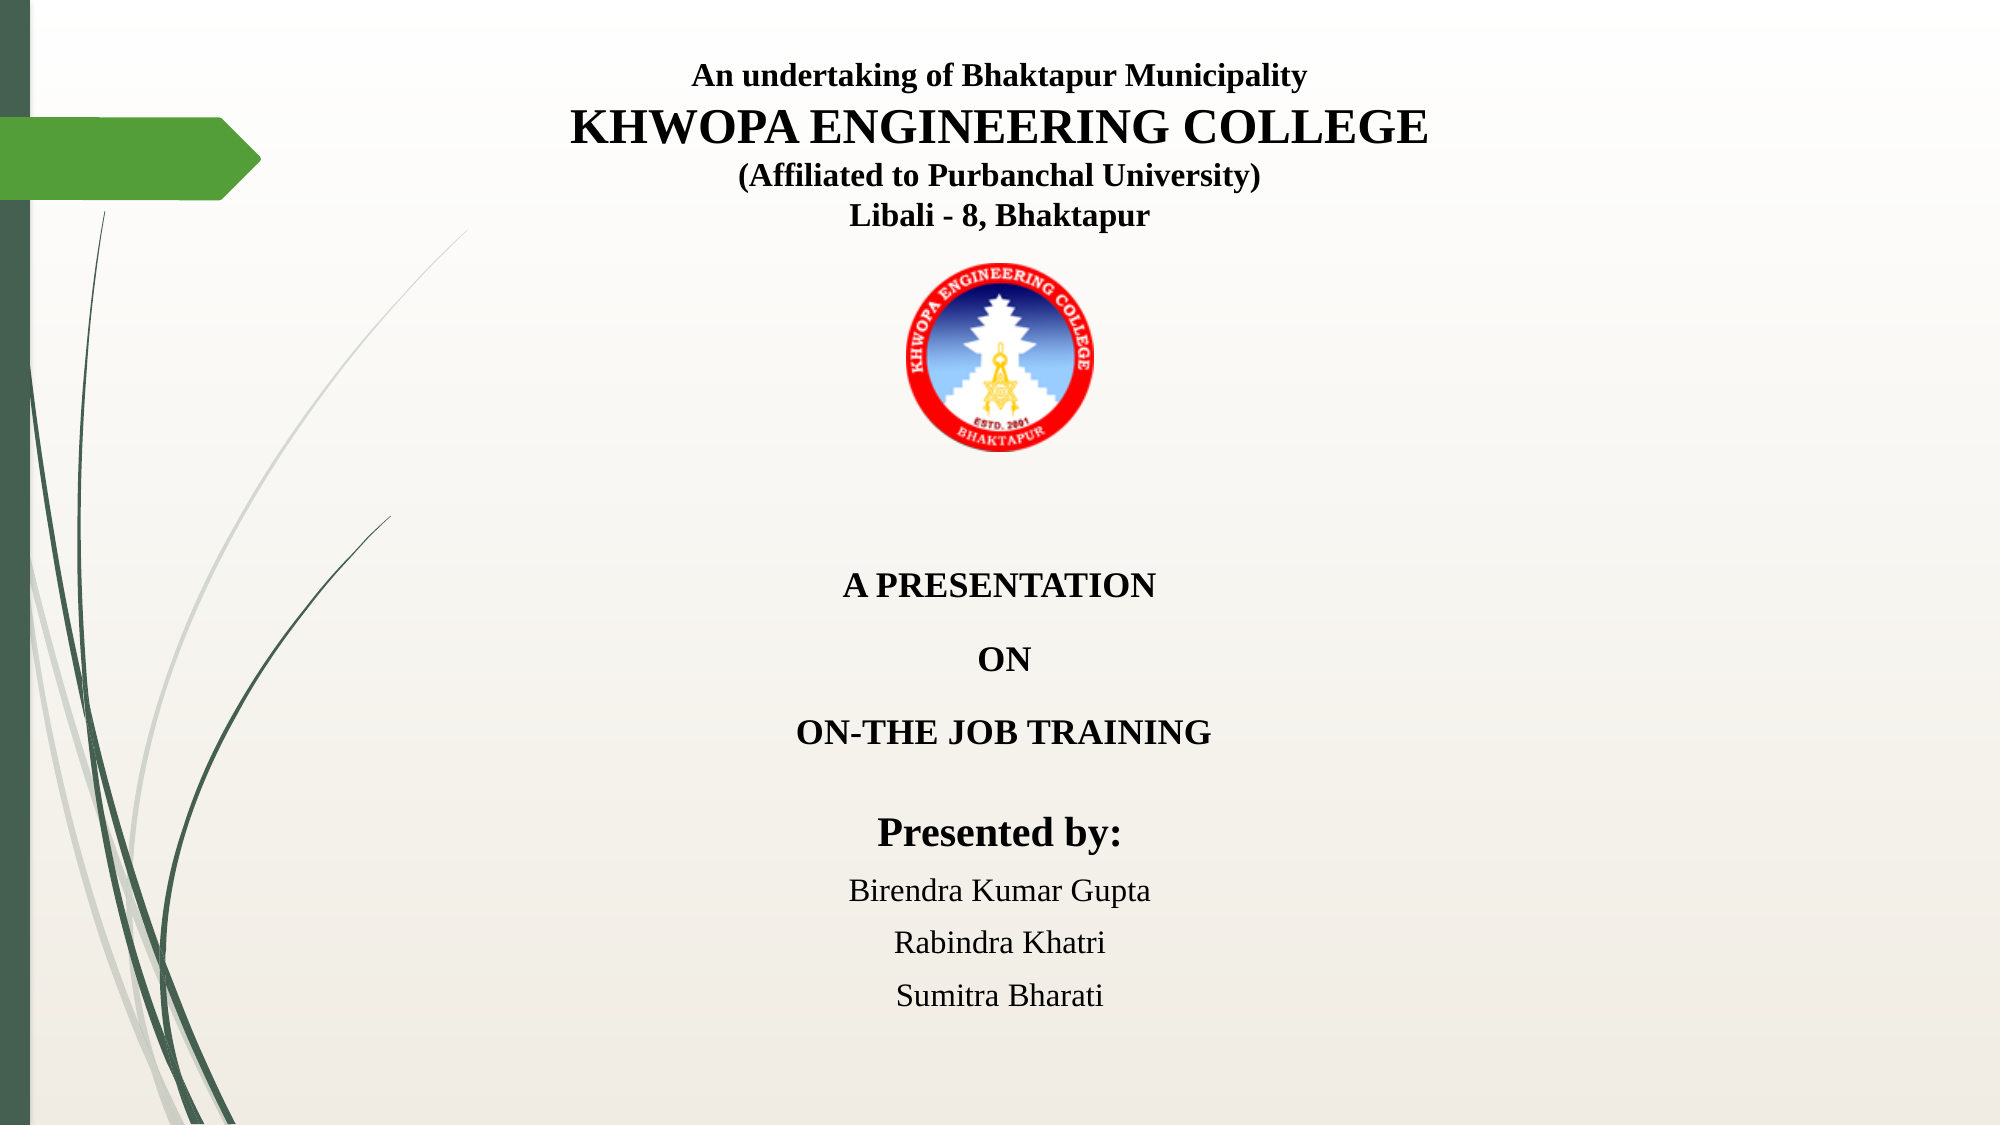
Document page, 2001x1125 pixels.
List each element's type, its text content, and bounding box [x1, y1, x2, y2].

picture [905, 263, 1094, 452]
list A PRESENTATION ON ON-THE JOB TRAINING Presented by: Birendra Kumar Gupta Rabindra Khatri Sumitra Bharati [268, 485, 1732, 1048]
title An undertaking of Bhaktapur Municipality KHWOPA ENGINEERING COLLEGE (Affiliated to Purbanchal University) Libali - 8, Bhaktapur [269, 46, 1731, 257]
